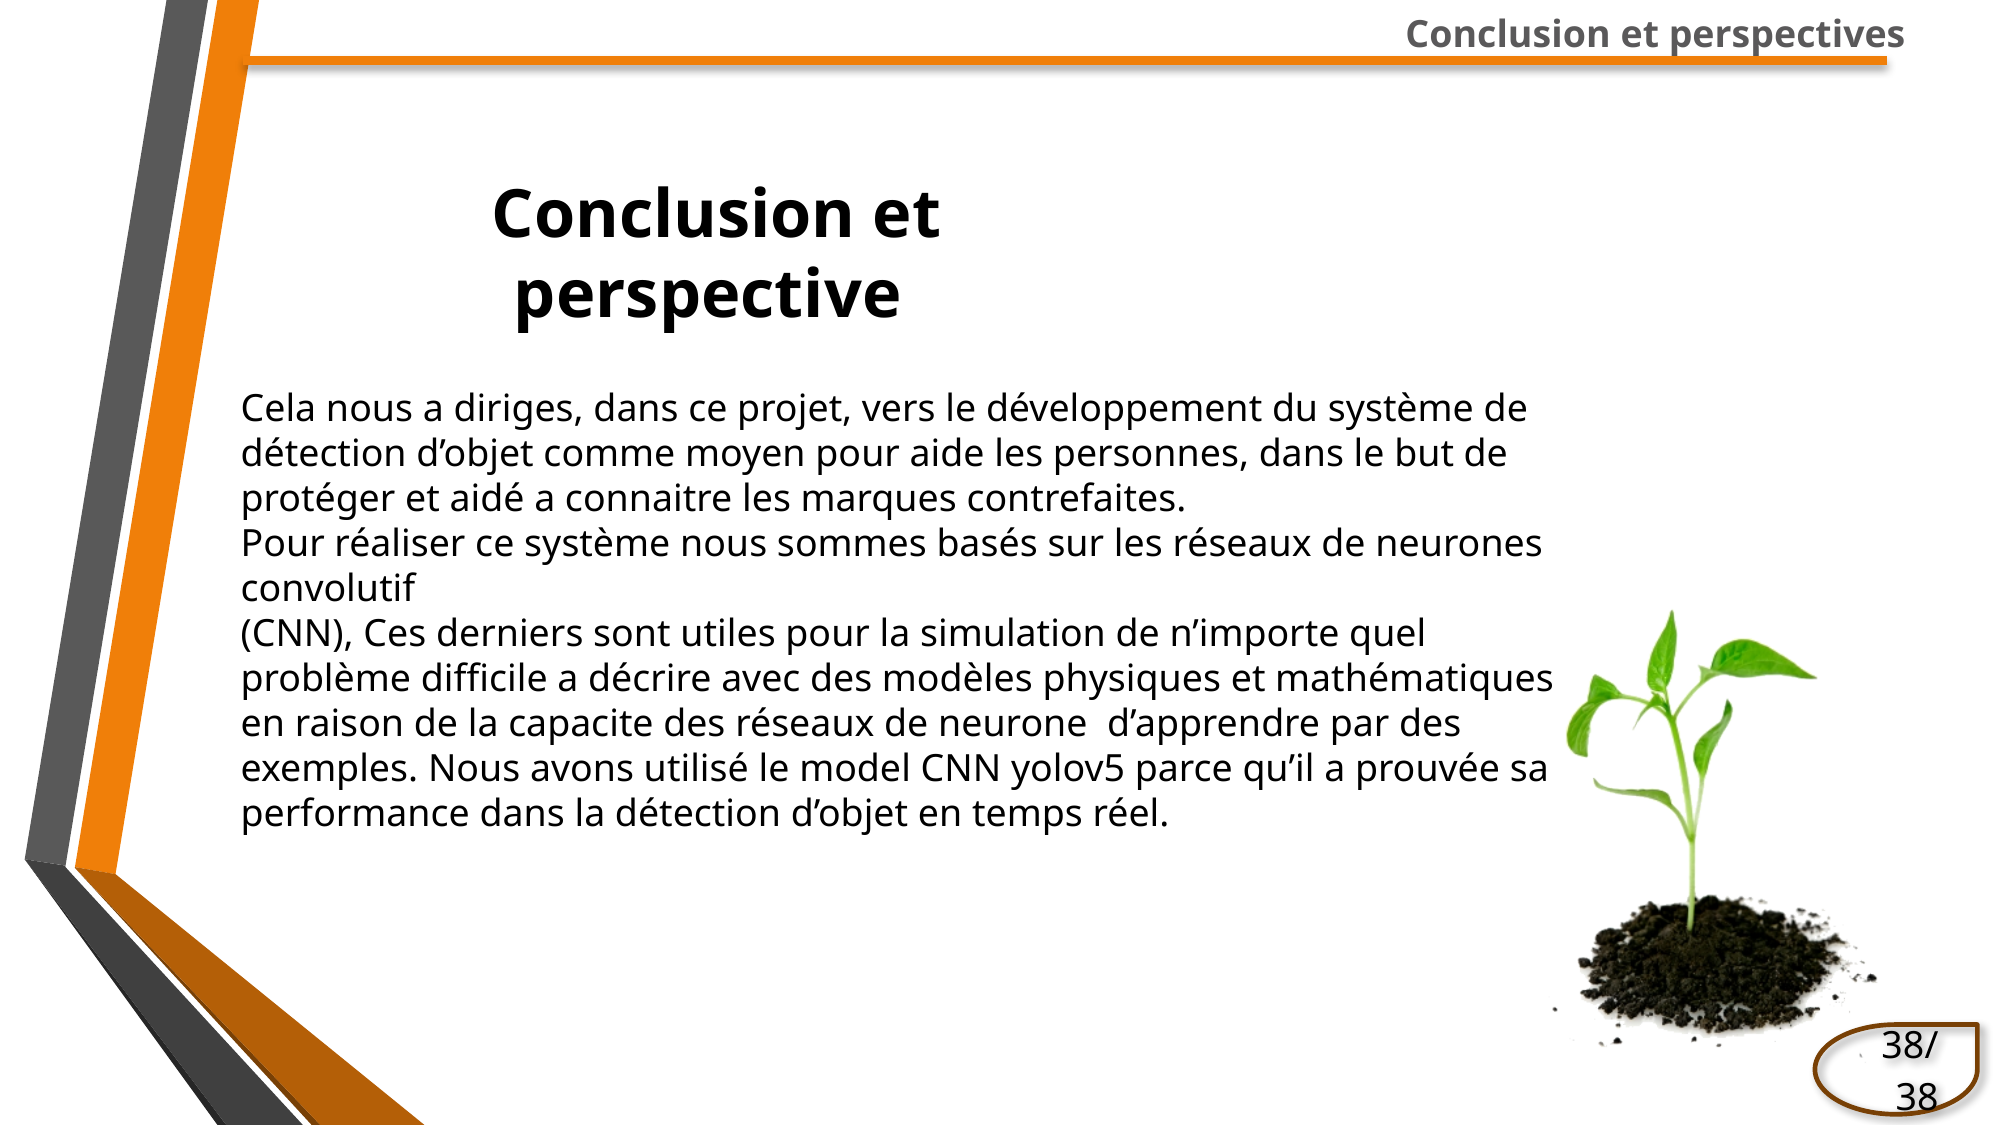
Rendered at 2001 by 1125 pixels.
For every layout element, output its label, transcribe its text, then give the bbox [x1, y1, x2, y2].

text_box Conclusion et perspective [294, 163, 1139, 339]
text_box Cela nous a diriges, dans ce projet, vers le développement du système de détection d’objet comme moyen pour aide les personnes, dans le but de protéger et aidé a connaitre les marques contrefaites. Pour réaliser ce système nous sommes basés sur les réseaux de neurones convolutif (CNN), Ces derniers sont utiles pour la simulation de n’importe quel problème difficile a décrire avec des modèles physiques et mathématiques en raison de la capacite des réseaux de neurone d’apprendre par des exemples. Nous avons utilisé le model CNN yolov5 parce qu’il a prouvée sa performance dans la détection d’objet en temps réel. [225, 376, 1576, 842]
text_box 38/38 [1819, 1024, 1978, 1115]
text_box Conclusion et perspectives [1390, 2, 1921, 63]
picture [1511, 524, 1888, 1072]
